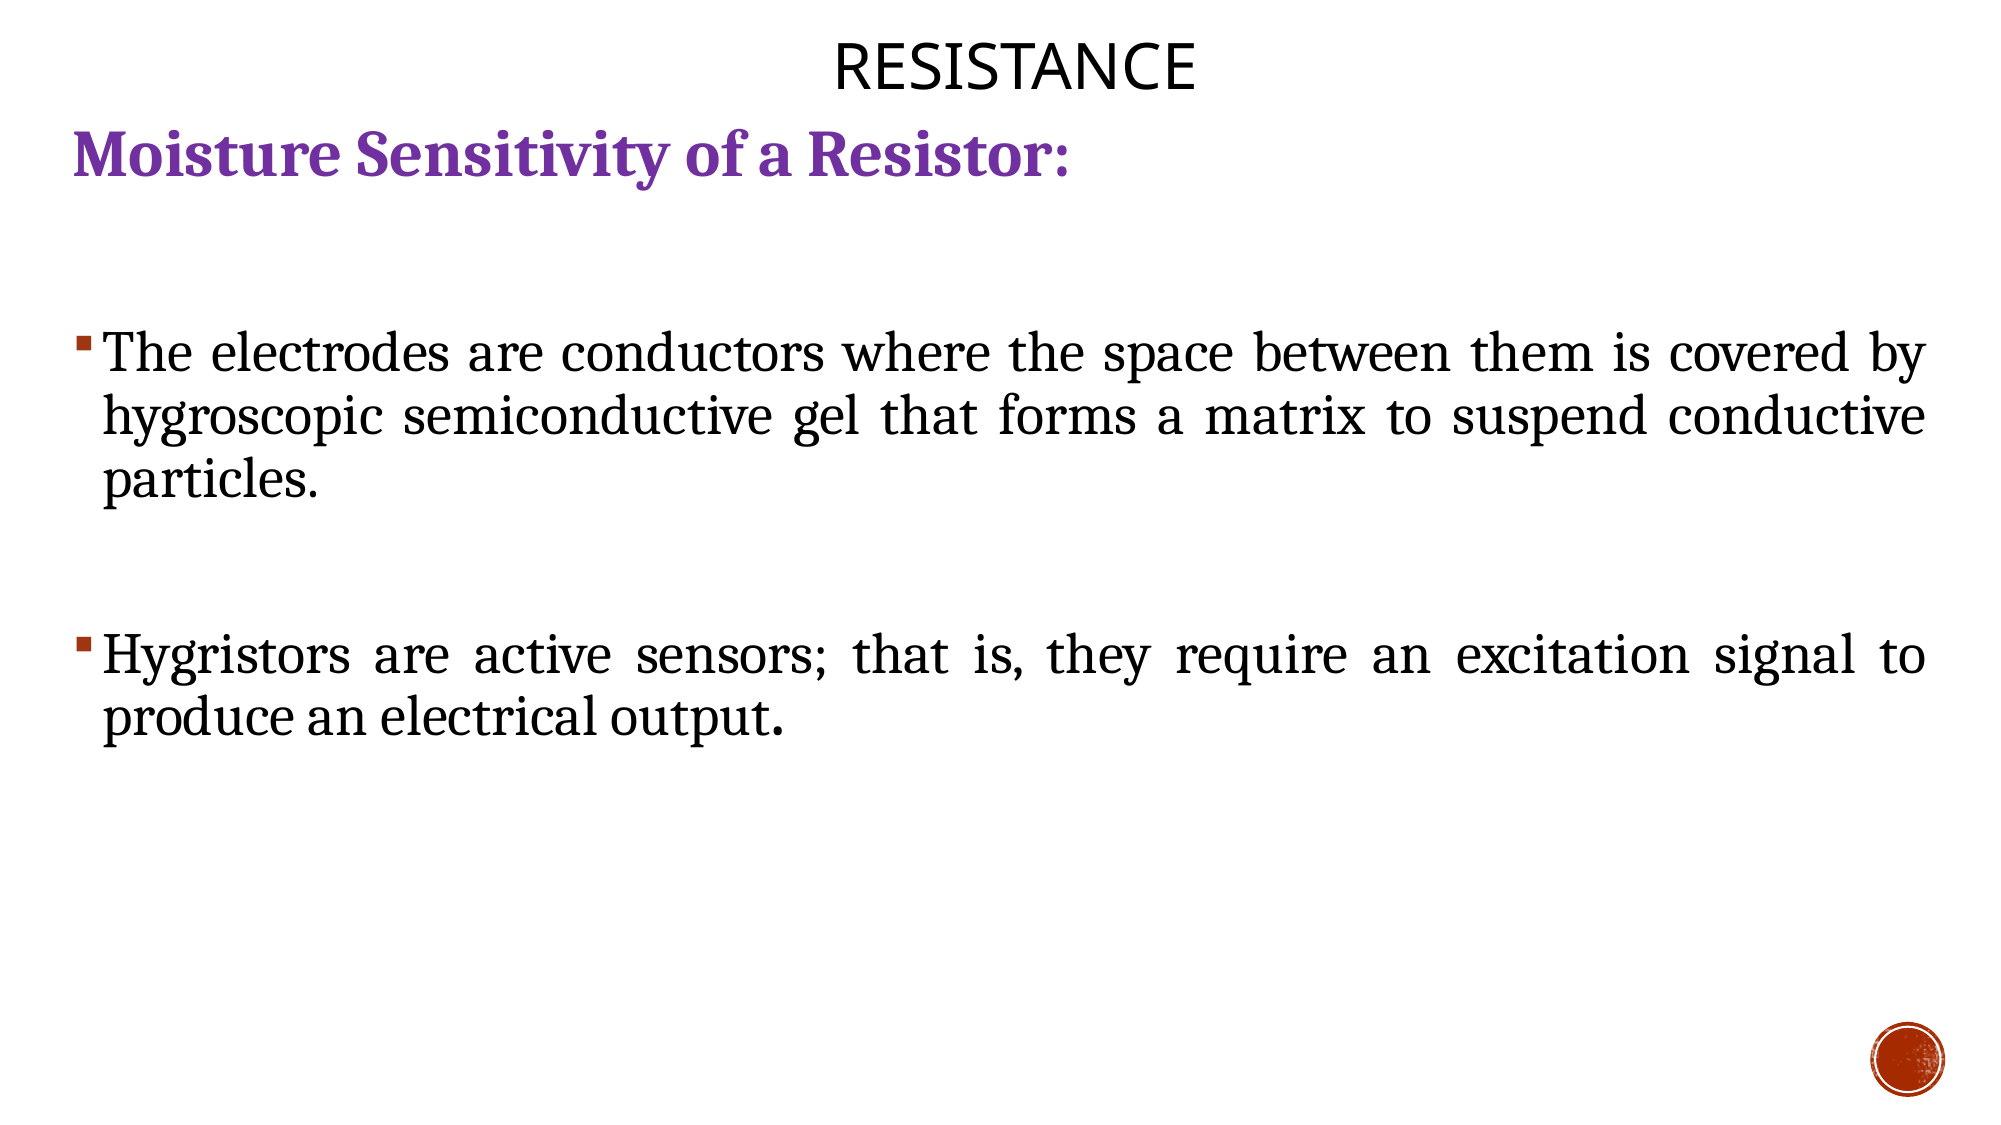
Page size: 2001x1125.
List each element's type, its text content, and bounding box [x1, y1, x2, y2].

list Moisture Sensitivity of a Resistor: The electrodes are conductors where the space between them is covered by hygroscopic semiconductive gel that forms a matrix to suspend conductive particles. Hygristors are active sensors; that is, they require an excitation signal to produce an electrical output. [57, 111, 1943, 1099]
title Resistance [173, 26, 1824, 111]
